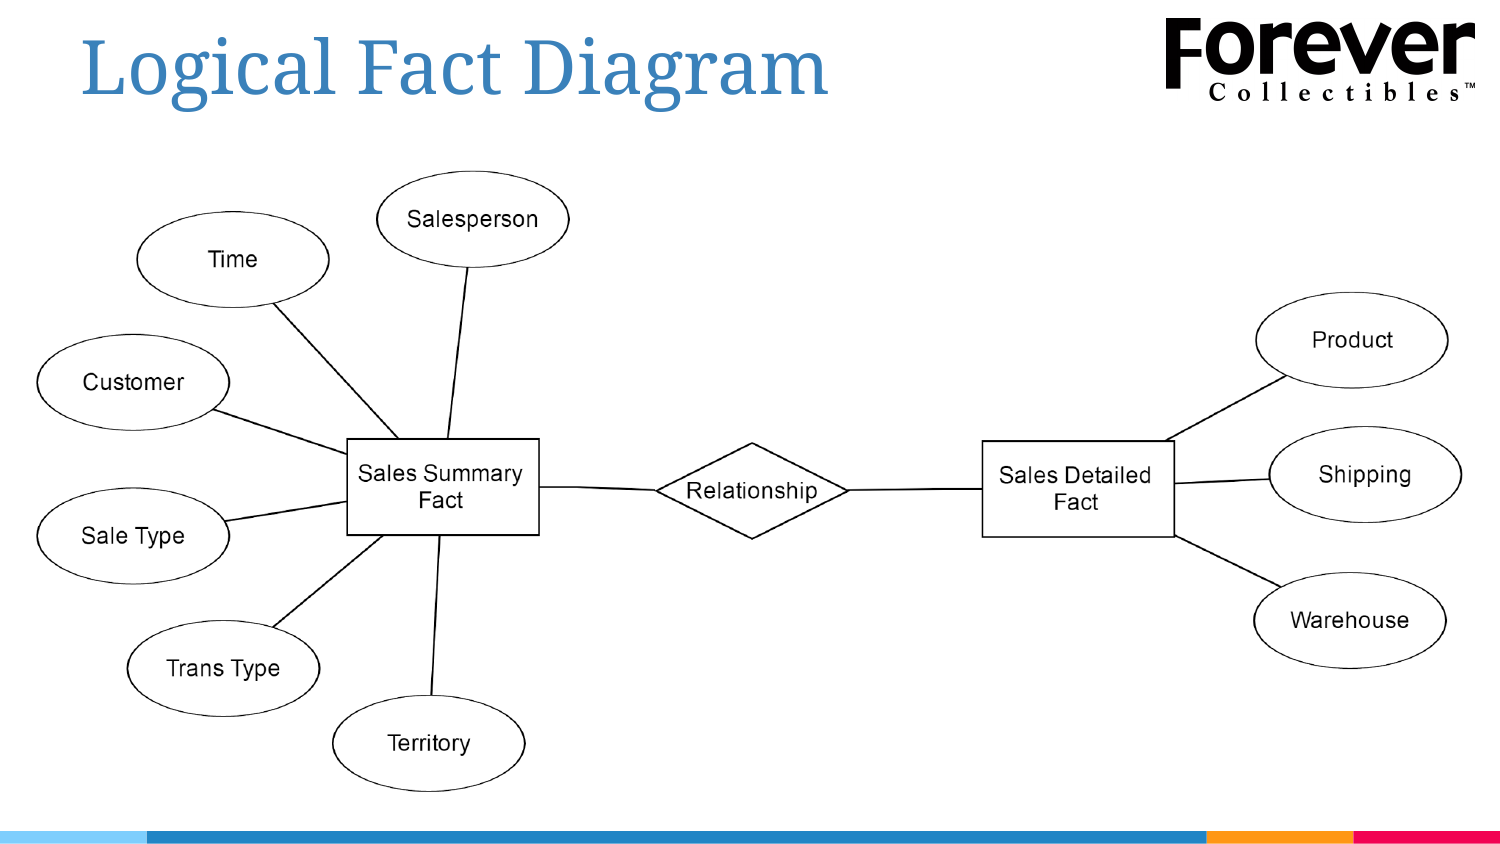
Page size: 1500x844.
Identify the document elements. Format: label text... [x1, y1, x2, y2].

picture [24, 157, 1476, 805]
text_box Logical Fact Diagram [65, 29, 850, 125]
picture [1165, 18, 1476, 101]
